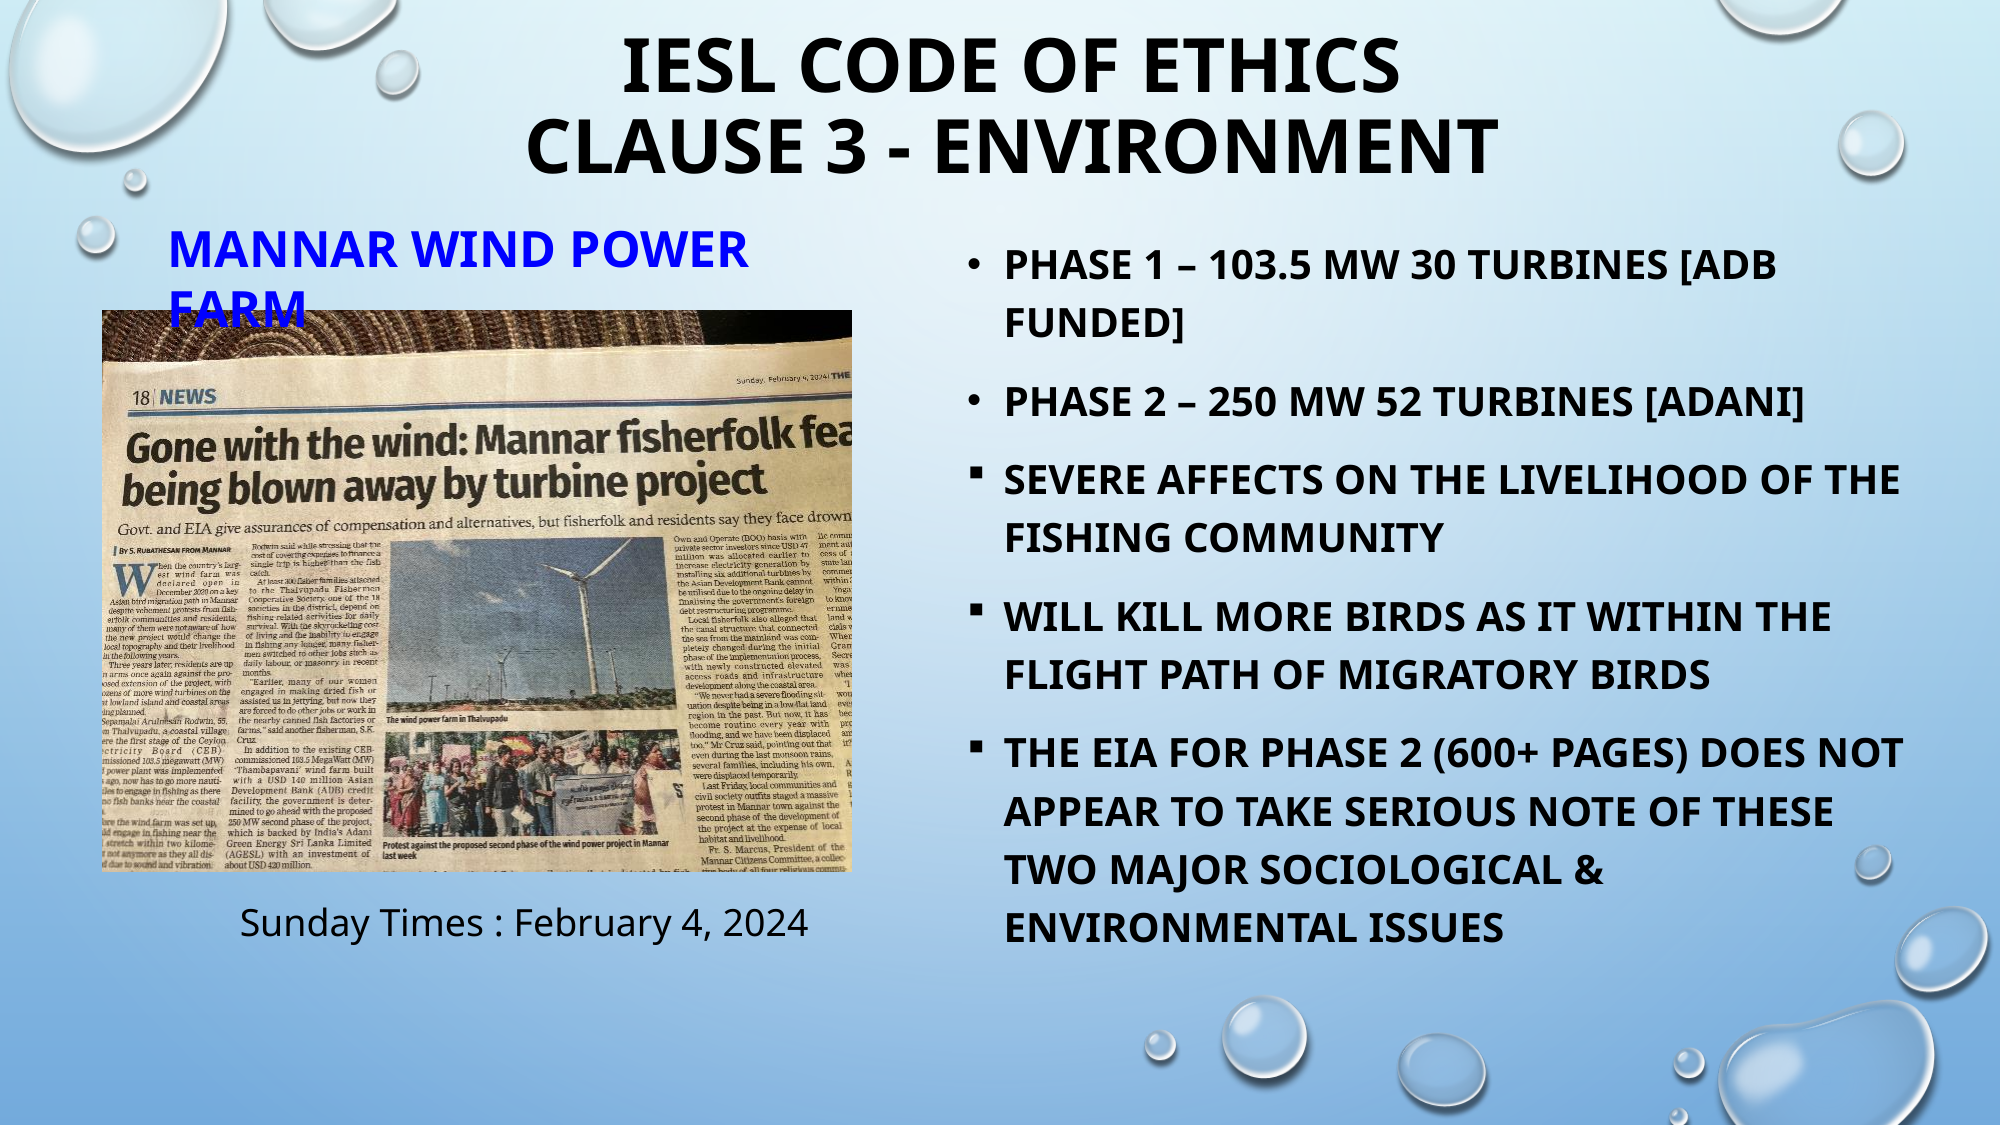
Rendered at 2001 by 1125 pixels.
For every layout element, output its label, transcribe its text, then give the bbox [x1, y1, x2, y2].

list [102, 309, 852, 873]
list PHASE 1 – 103.5 MW 30 turbines [ADB FUNDED] PHASE 2 – 250 MW 52 turbines [ADANI] Severe affects on the livelihood of the fishing community Will kill more birds as it within the flight path of migratory birds The EIA for Phase 2 (600+ pages) does not appear to take serious note of these two major sociological & Environmental issues [952, 221, 1952, 961]
text_box Sunday Times : February 4, 2024 [224, 891, 827, 952]
text_box MANNAR WIND POWER FARM [153, 209, 902, 345]
title iesl code of ethics clause 3 - environment [162, 0, 1863, 217]
picture [0, 0, 2000, 1125]
